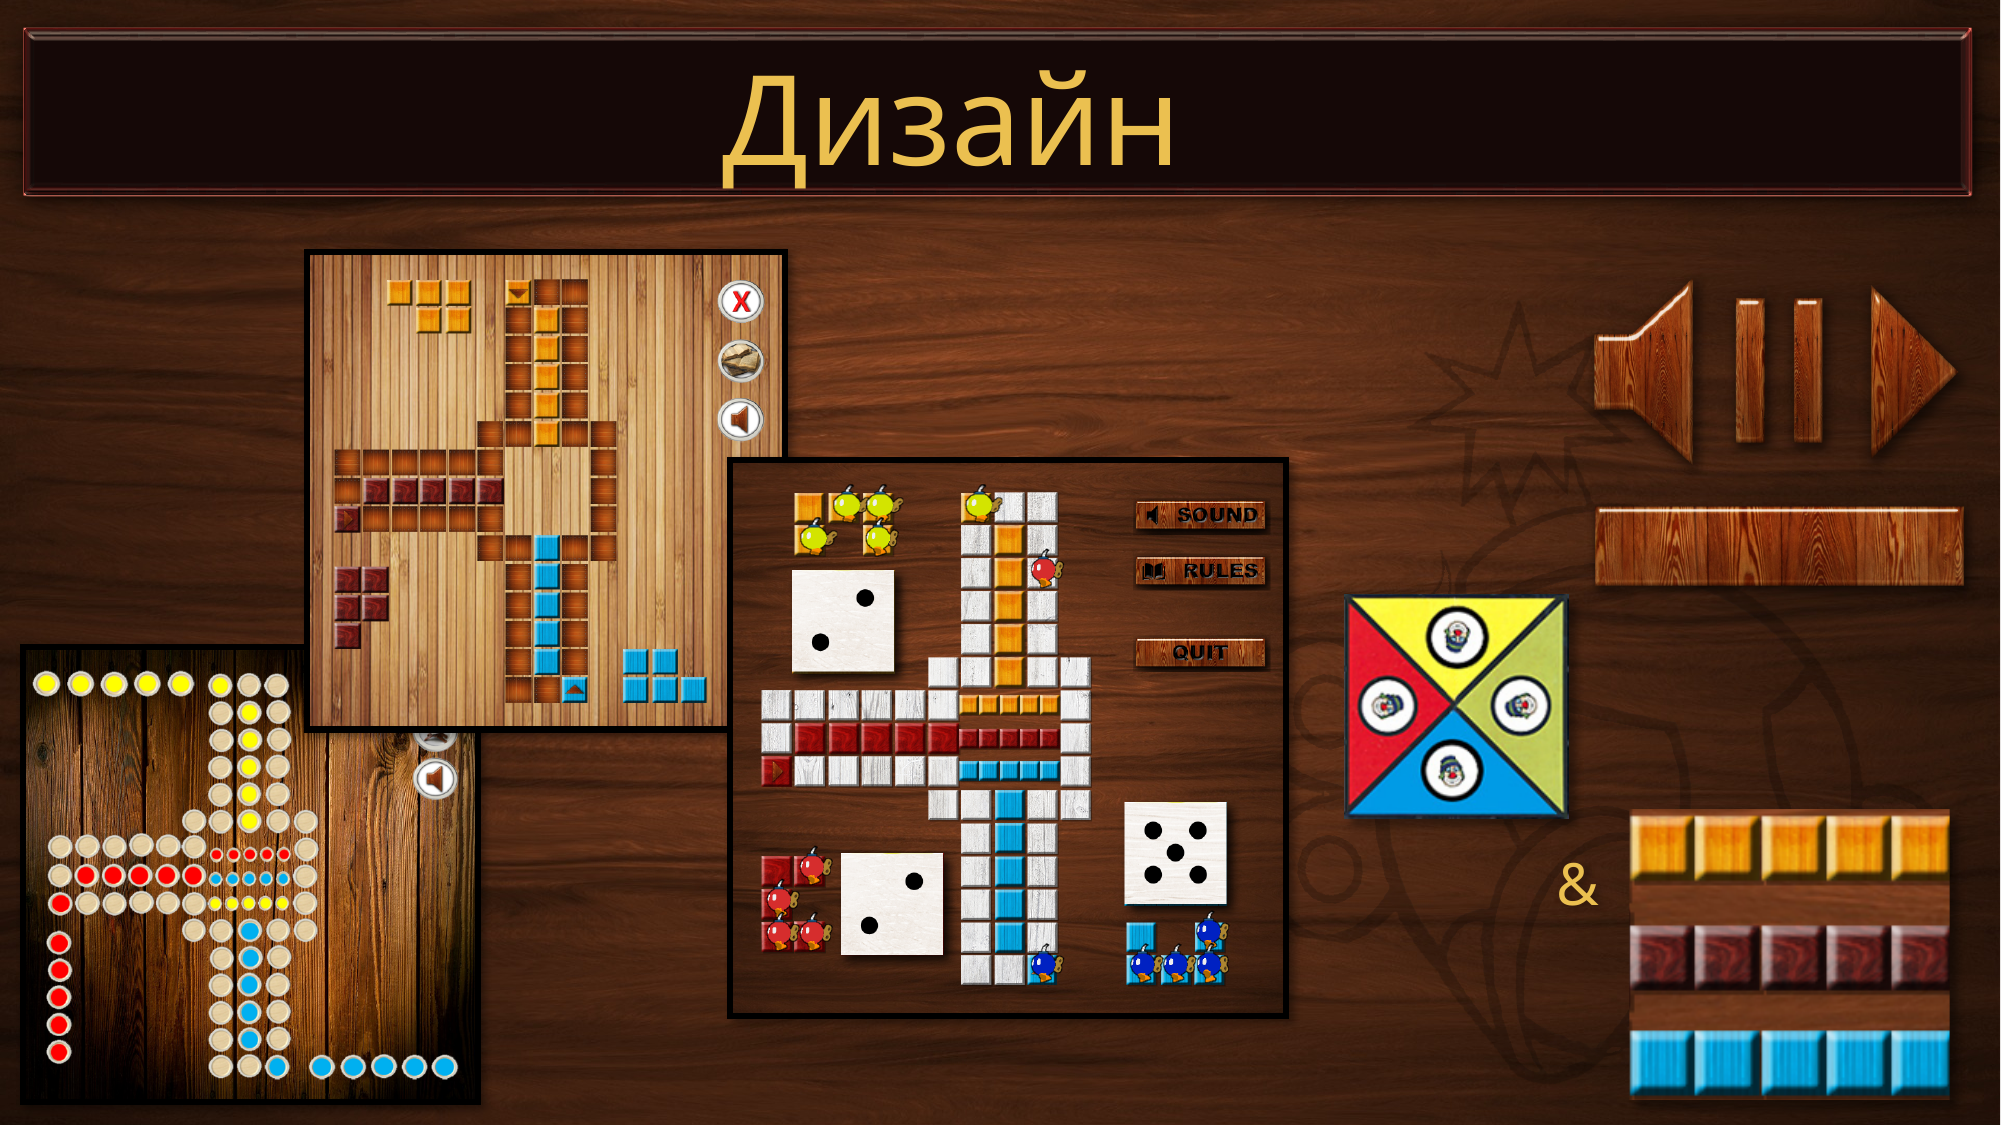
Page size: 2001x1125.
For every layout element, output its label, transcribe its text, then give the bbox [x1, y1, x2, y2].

text_box & [1541, 839, 1624, 925]
picture [0, 0, 2001, 1125]
